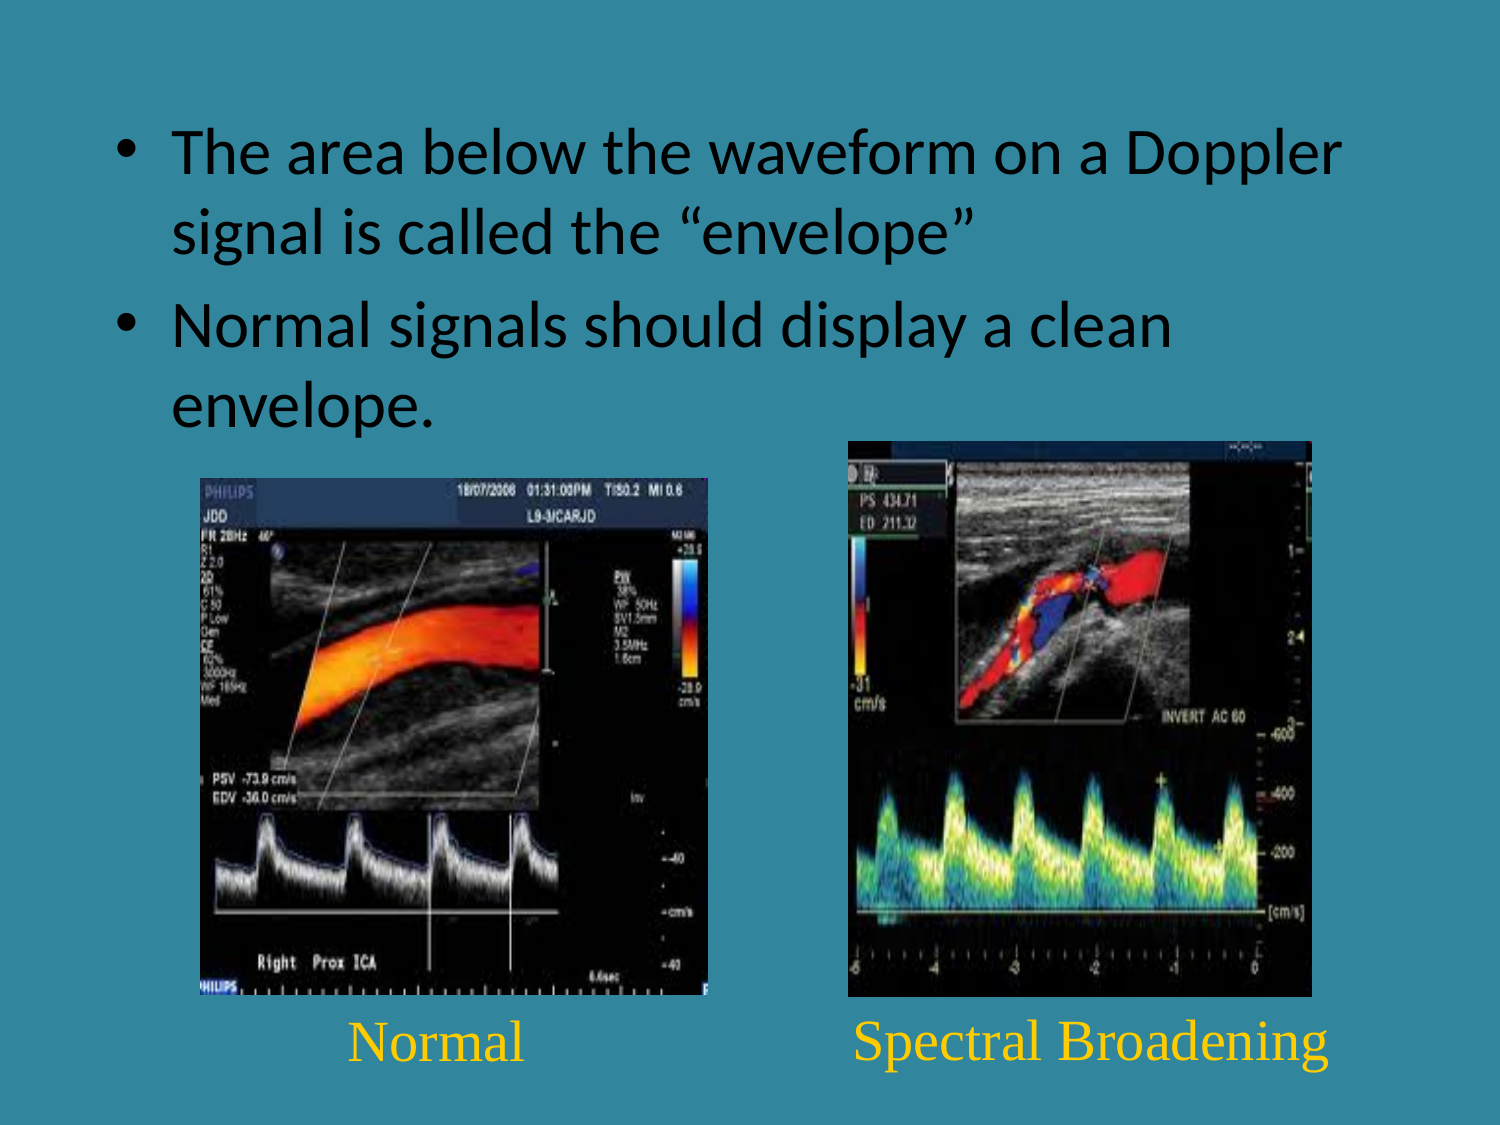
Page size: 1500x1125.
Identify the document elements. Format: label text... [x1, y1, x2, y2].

text_box Spectral Broadening [837, 994, 1388, 1080]
list The area below the waveform on a Doppler signal is called the “envelope” Normal signals should display a clean envelope. [99, 99, 1454, 775]
picture [848, 441, 1312, 997]
text_box Normal [332, 1003, 573, 1081]
picture [199, 477, 708, 996]
